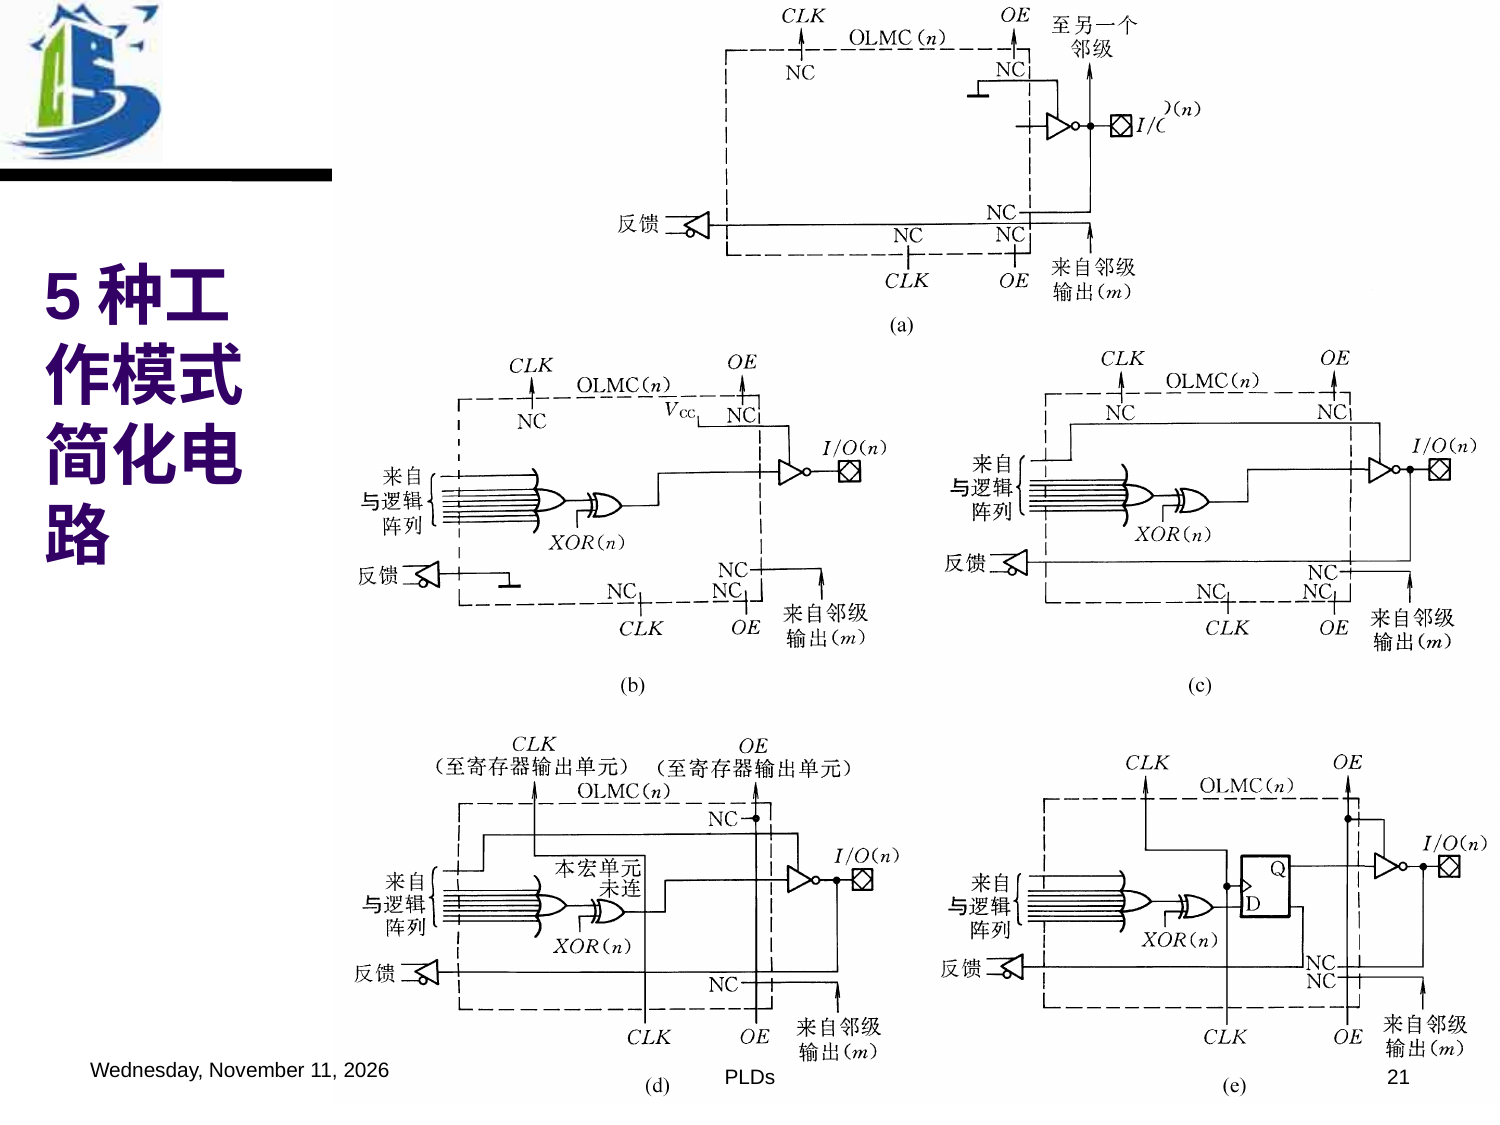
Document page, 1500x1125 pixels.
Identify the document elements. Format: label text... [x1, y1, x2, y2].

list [331, 0, 1500, 1107]
title 5种工作模式简化电路 [29, 207, 280, 661]
picture [0, 0, 163, 163]
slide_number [74, 1048, 325, 1101]
